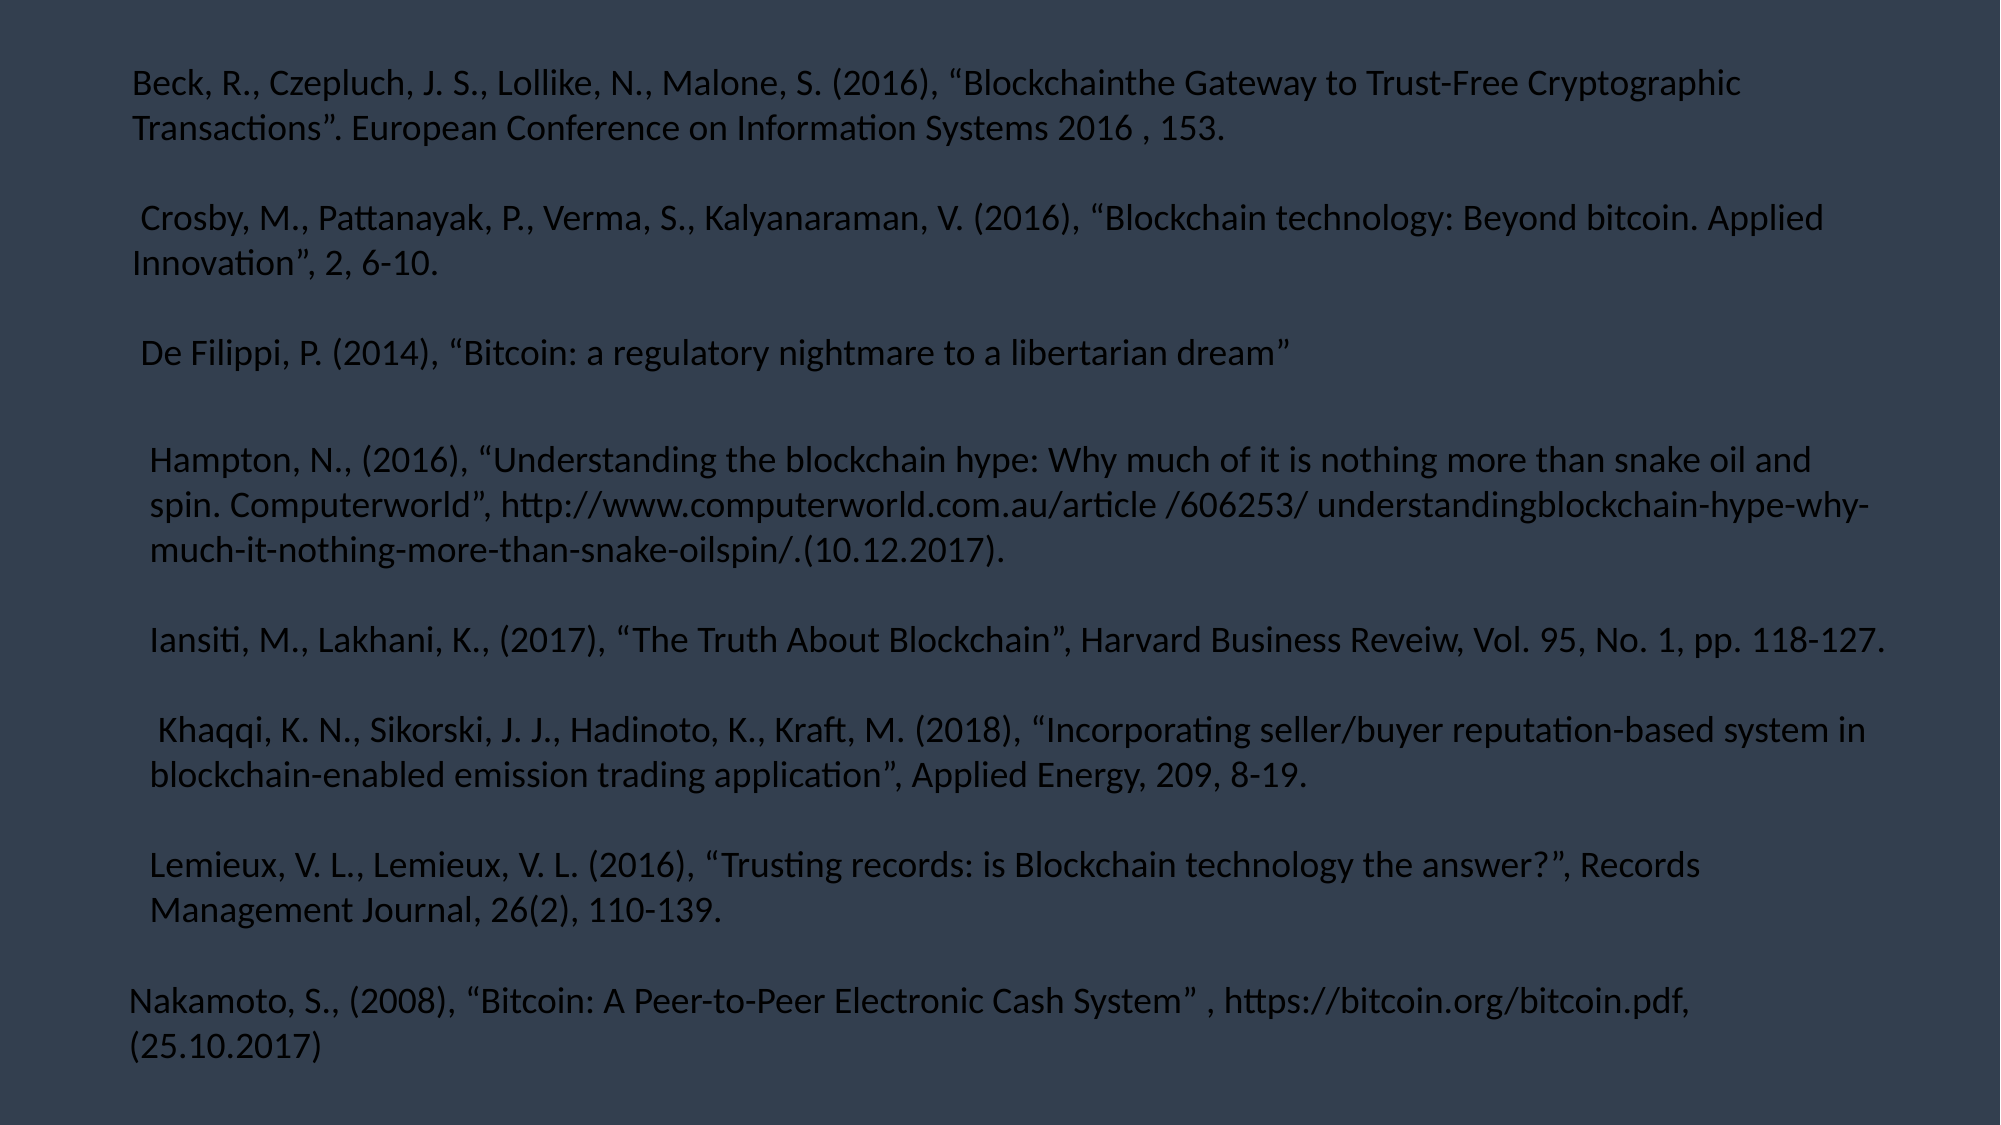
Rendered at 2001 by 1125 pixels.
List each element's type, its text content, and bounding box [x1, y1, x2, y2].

text_box Beck, R., Czepluch, J. S., Lollike, N., Malone, S. (2016), “Blockchainthe Gateway to Trust-Free Cryptographic Transactions”. European Conference on Information Systems 2016 , 153. Crosby, M., Pattanayak, P., Verma, S., Kalyanaraman, V. (2016), “Blockchain technology: Beyond bitcoin. Applied Innovation”, 2, 6-10. De Filippi, P. (2014), “Bitcoin: a regulatory nightmare to a libertarian dream” [117, 50, 1866, 381]
text_box Hampton, N., (2016), “Understanding the blockchain hype: Why much of it is nothing more than snake oil and spin. Computerworld”, http://www.computerworld.com.au/article /606253/ understandingblockchain-hype-why-much-it-nothing-more-than-snake-oilspin/.(10.12.2017). Iansiti, M., Lakhani, K., (2017), “The Truth About Blockchain”, Harvard Business Reveiw, Vol. 95, No. 1, pp. 118-127. Khaqqi, K. N., Sikorski, J. J., Hadinoto, K., Kraft, M. (2018), “Incorporating seller/buyer reputation-based system in blockchain-enabled emission trading application”, Applied Energy, 209, 8-19. Lemieux, V. L., Lemieux, V. L. (2016), “Trusting records: is Blockchain technology the answer?”, Records Management Journal, 26(2), 110-139. [134, 427, 1907, 938]
text_box Nakamoto, S., (2008), “Bitcoin: A Peer-to-Peer Electronic Cash System” , https://bitcoin.org/bitcoin.pdf, (25.10.2017) [114, 968, 1886, 1073]
